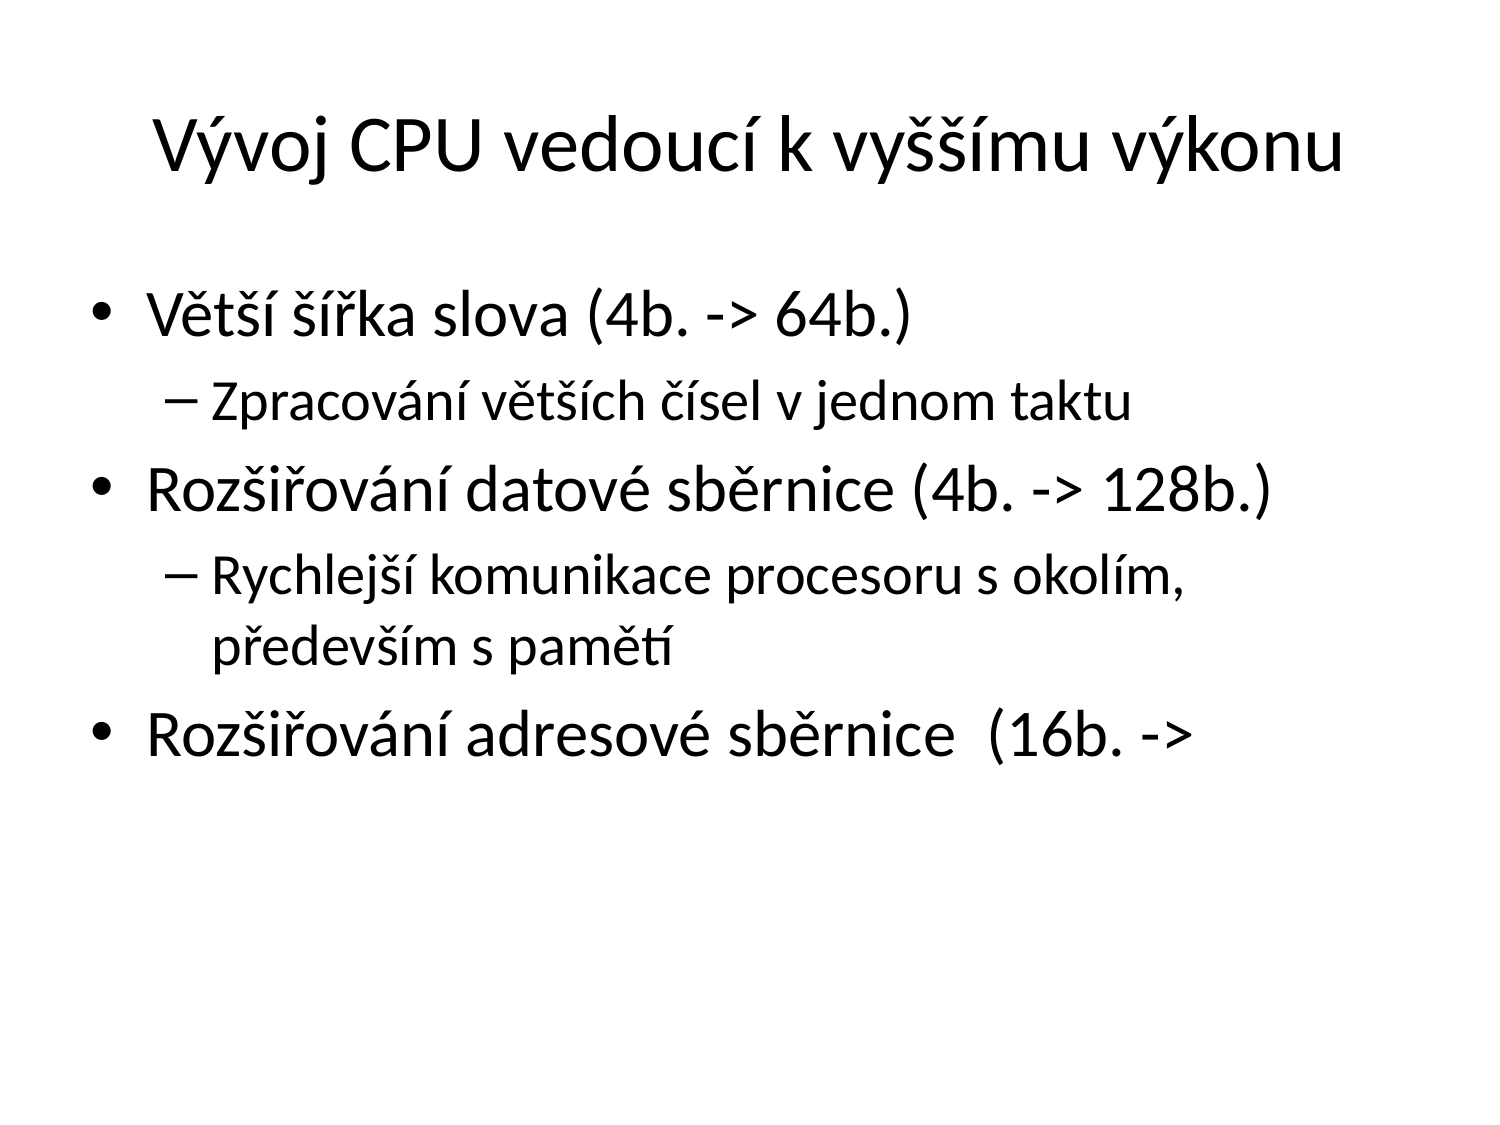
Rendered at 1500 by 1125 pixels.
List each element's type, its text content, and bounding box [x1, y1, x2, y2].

title Vývoj CPU vedoucí k vyššímu výkonu [75, 45, 1425, 233]
list Větší šířka slova (4b. -> 64b.) Zpracování větších čísel v jednom taktu Rozšiřování datové sběrnice (4b. -> 128b.) Rychlejší komunikace procesoru s okolím, především s pamětí Rozšiřování adresové sběrnice (16b. -> [75, 262, 1425, 1005]
